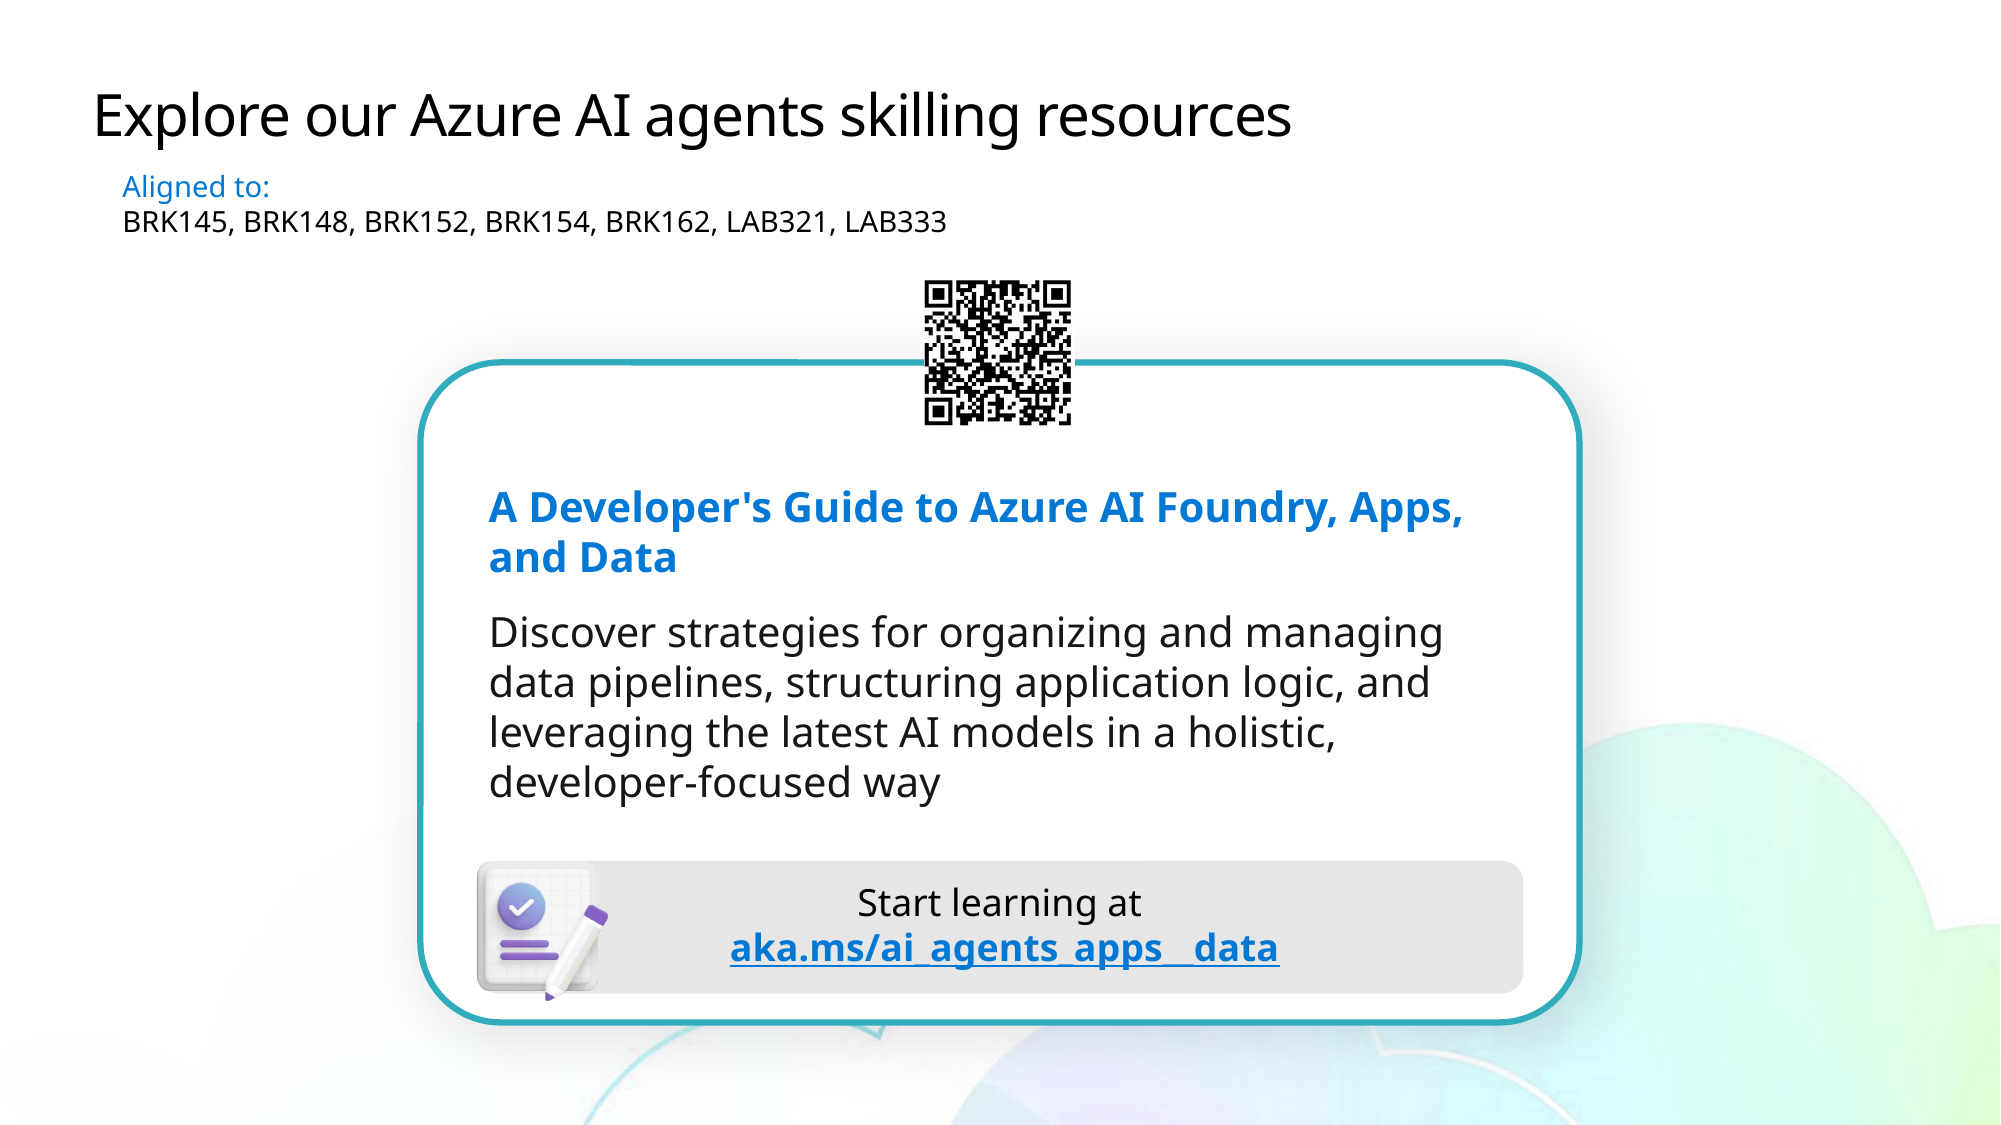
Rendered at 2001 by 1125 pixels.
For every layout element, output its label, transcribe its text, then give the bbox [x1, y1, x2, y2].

title Explore our Azure AI agents skilling resources [92, 77, 1911, 143]
picture [0, 0, 2001, 1125]
text_box Aligned to: BRK145, BRK148, BRK152, BRK154, BRK162, LAB321, LAB333 [92, 143, 1929, 278]
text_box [420, 362, 1580, 1023]
